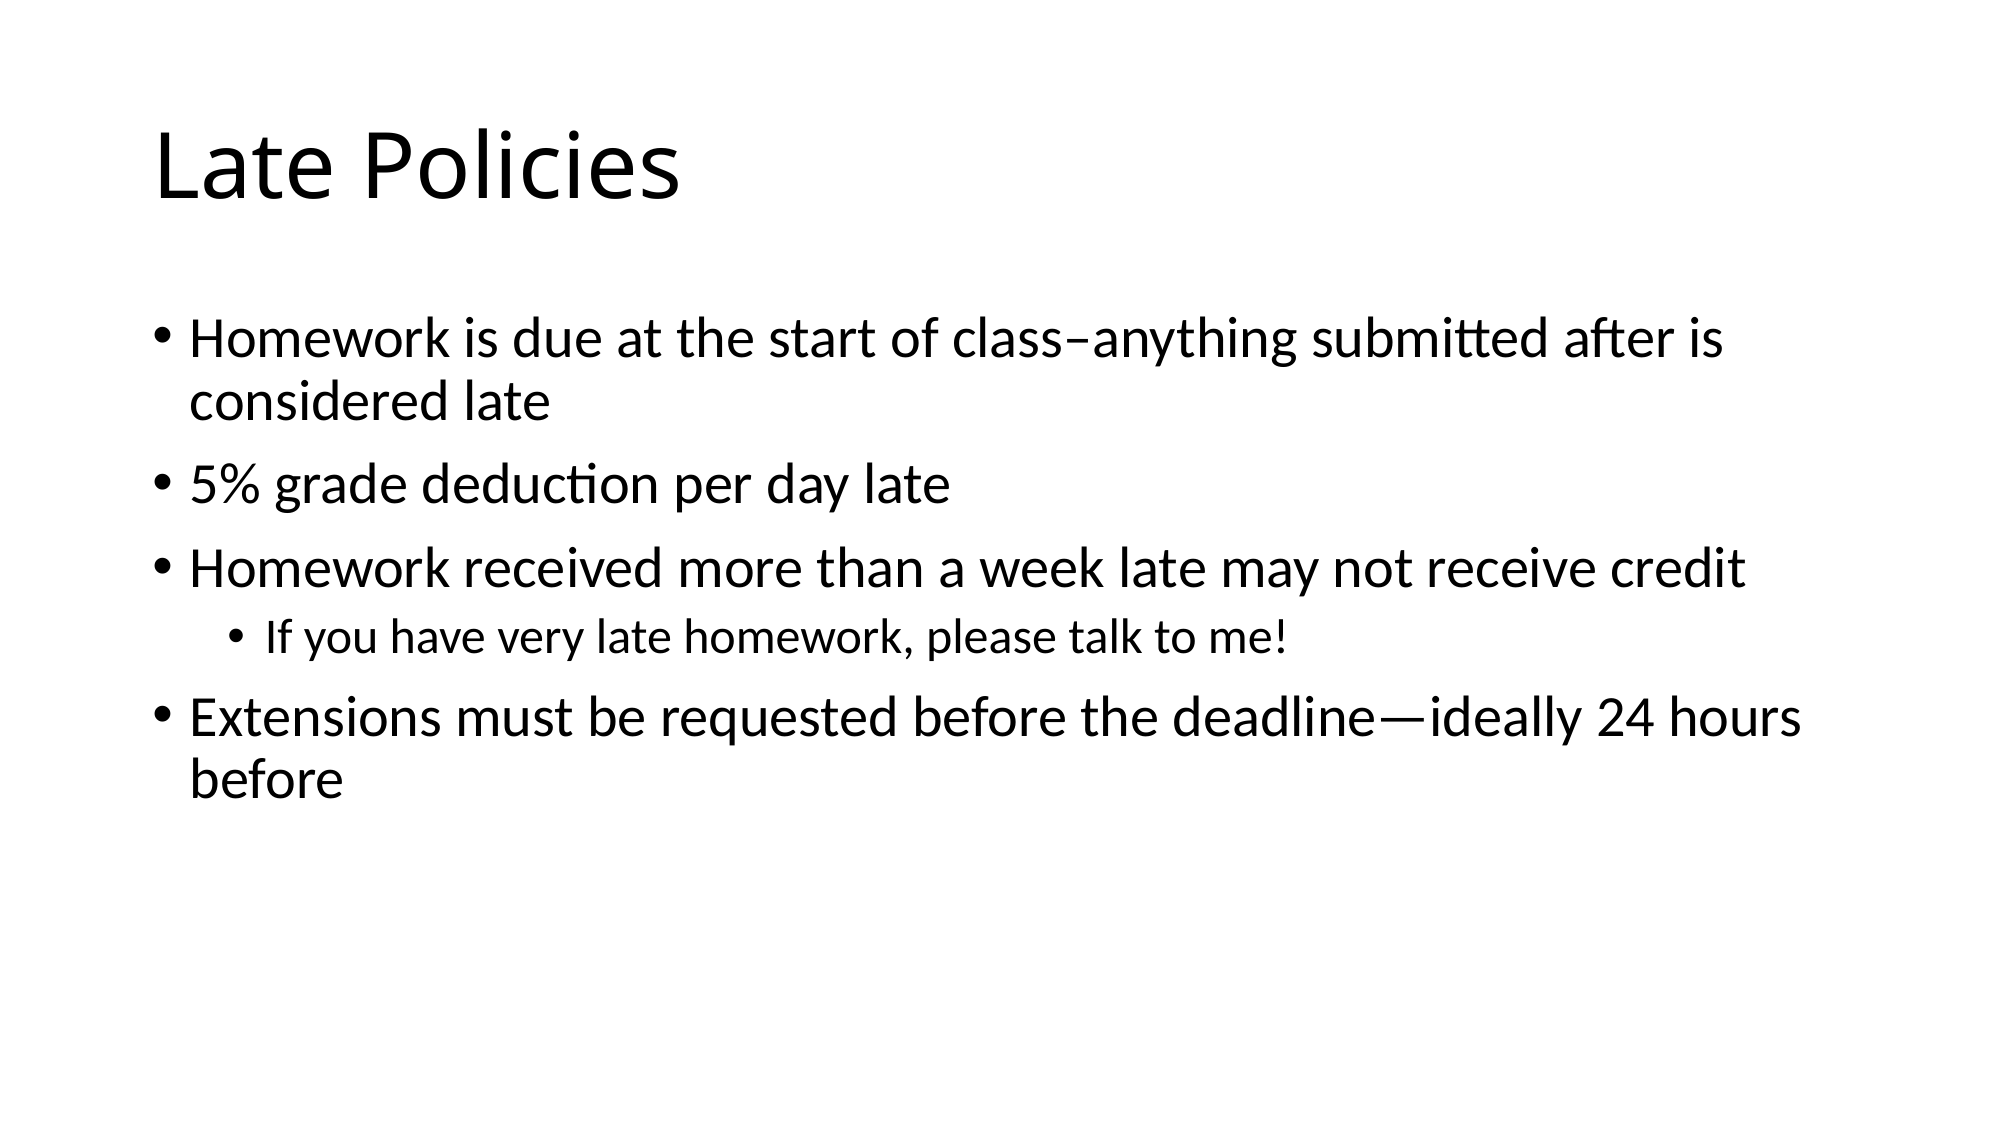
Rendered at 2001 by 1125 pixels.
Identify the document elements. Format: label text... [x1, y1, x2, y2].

list Homework is due at the start of class–anything submitted after is considered late 5% grade deduction per day late Homework received more than a week late may not receive credit If you have very late homework, please talk to me! Extensions must be requested before the deadline—ideally 24 hours before [137, 299, 1863, 1014]
title Late Policies [137, 59, 1863, 278]
